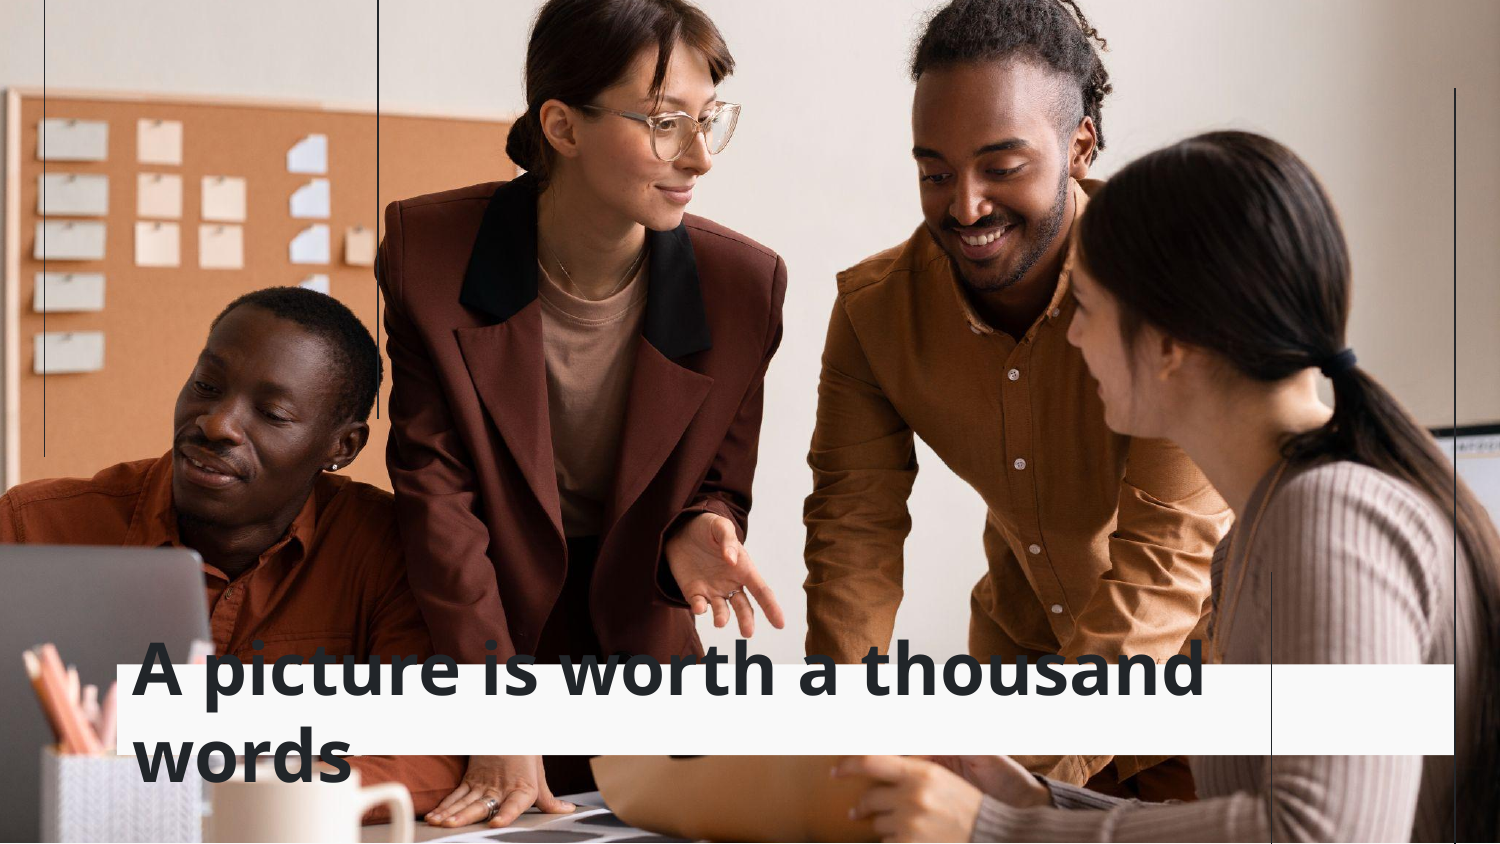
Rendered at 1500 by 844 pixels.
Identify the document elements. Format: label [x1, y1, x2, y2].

text_box [0, 0, 1500, 844]
